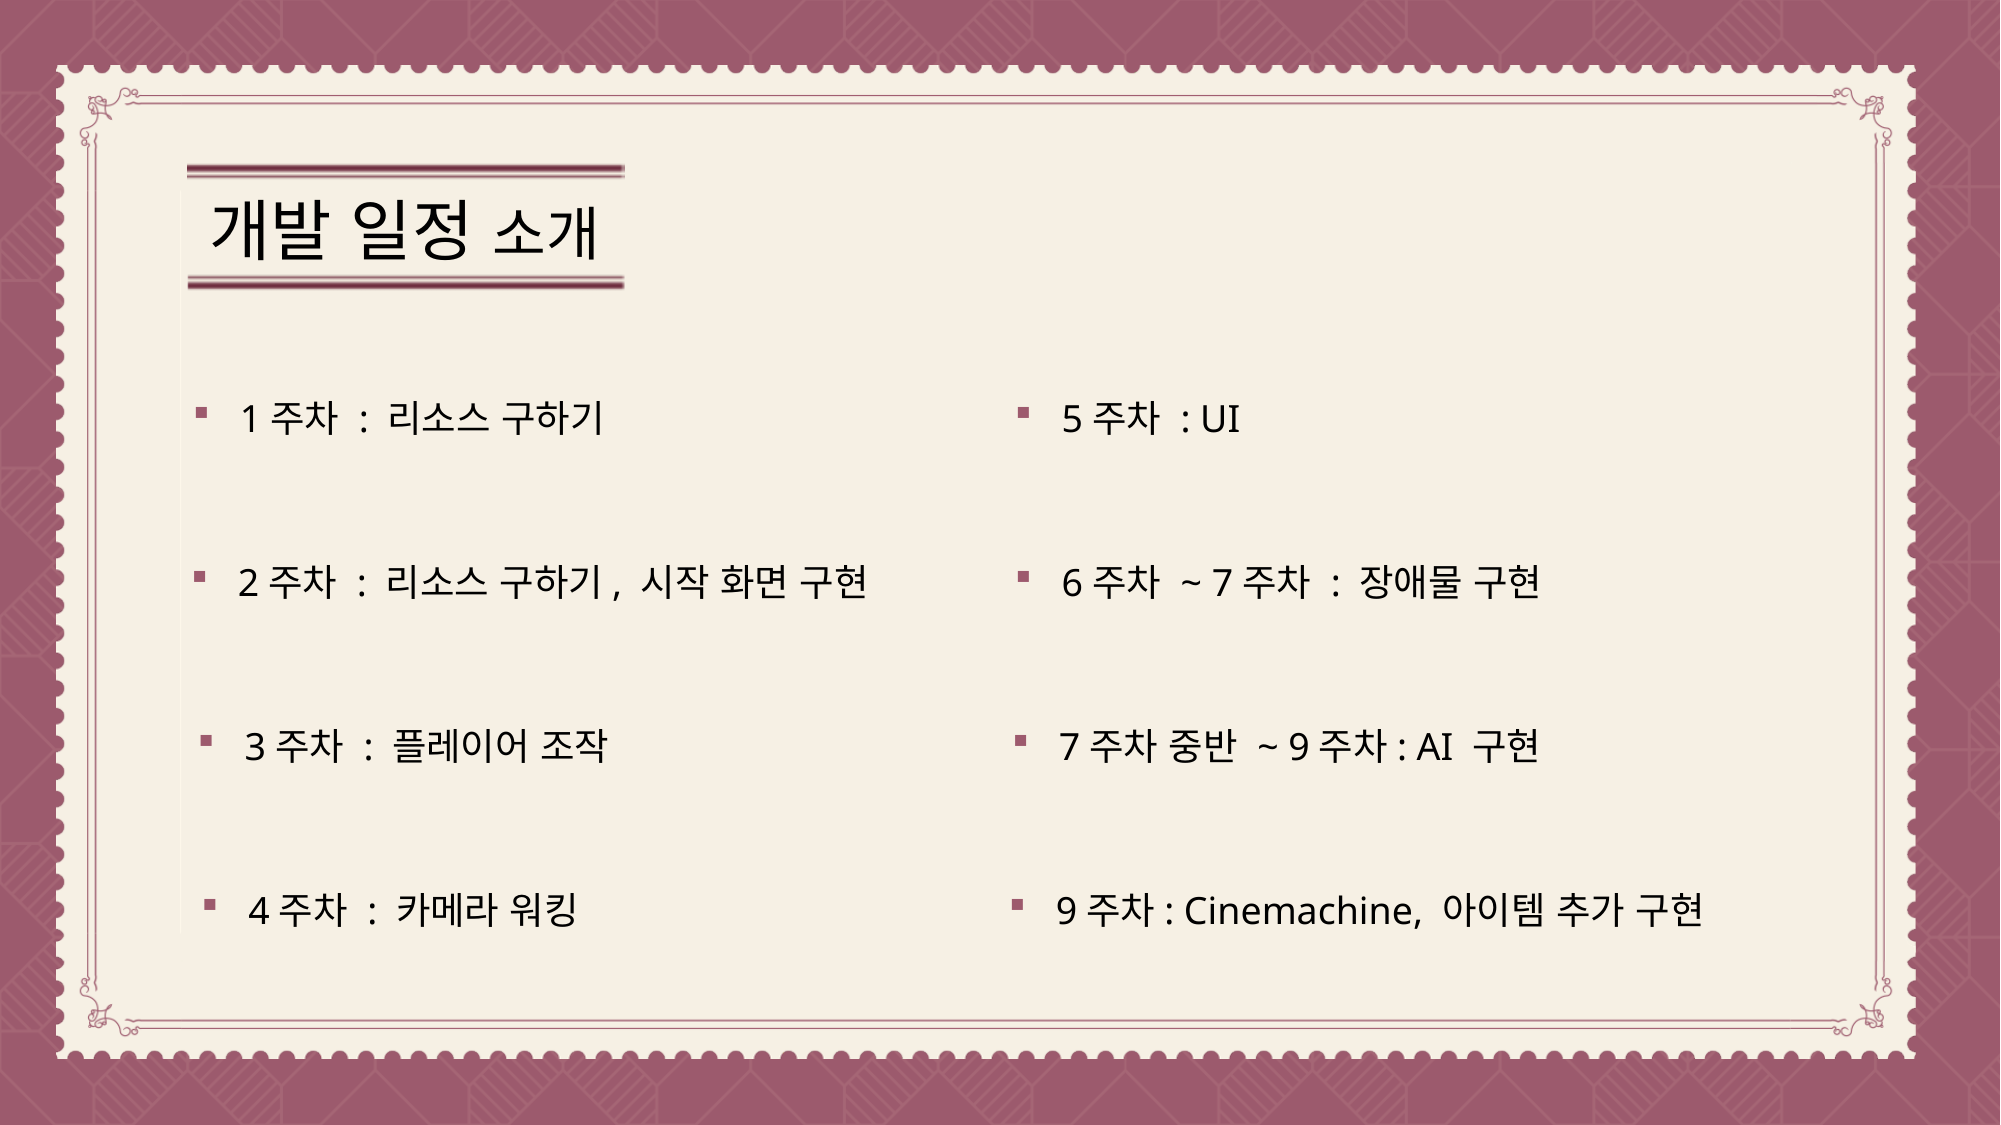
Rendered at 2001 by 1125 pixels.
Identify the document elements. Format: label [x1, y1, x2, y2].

text_box [338, 8, 474, 446]
text_box [0, 0, 2000, 1125]
text_box [56, 65, 1916, 1059]
